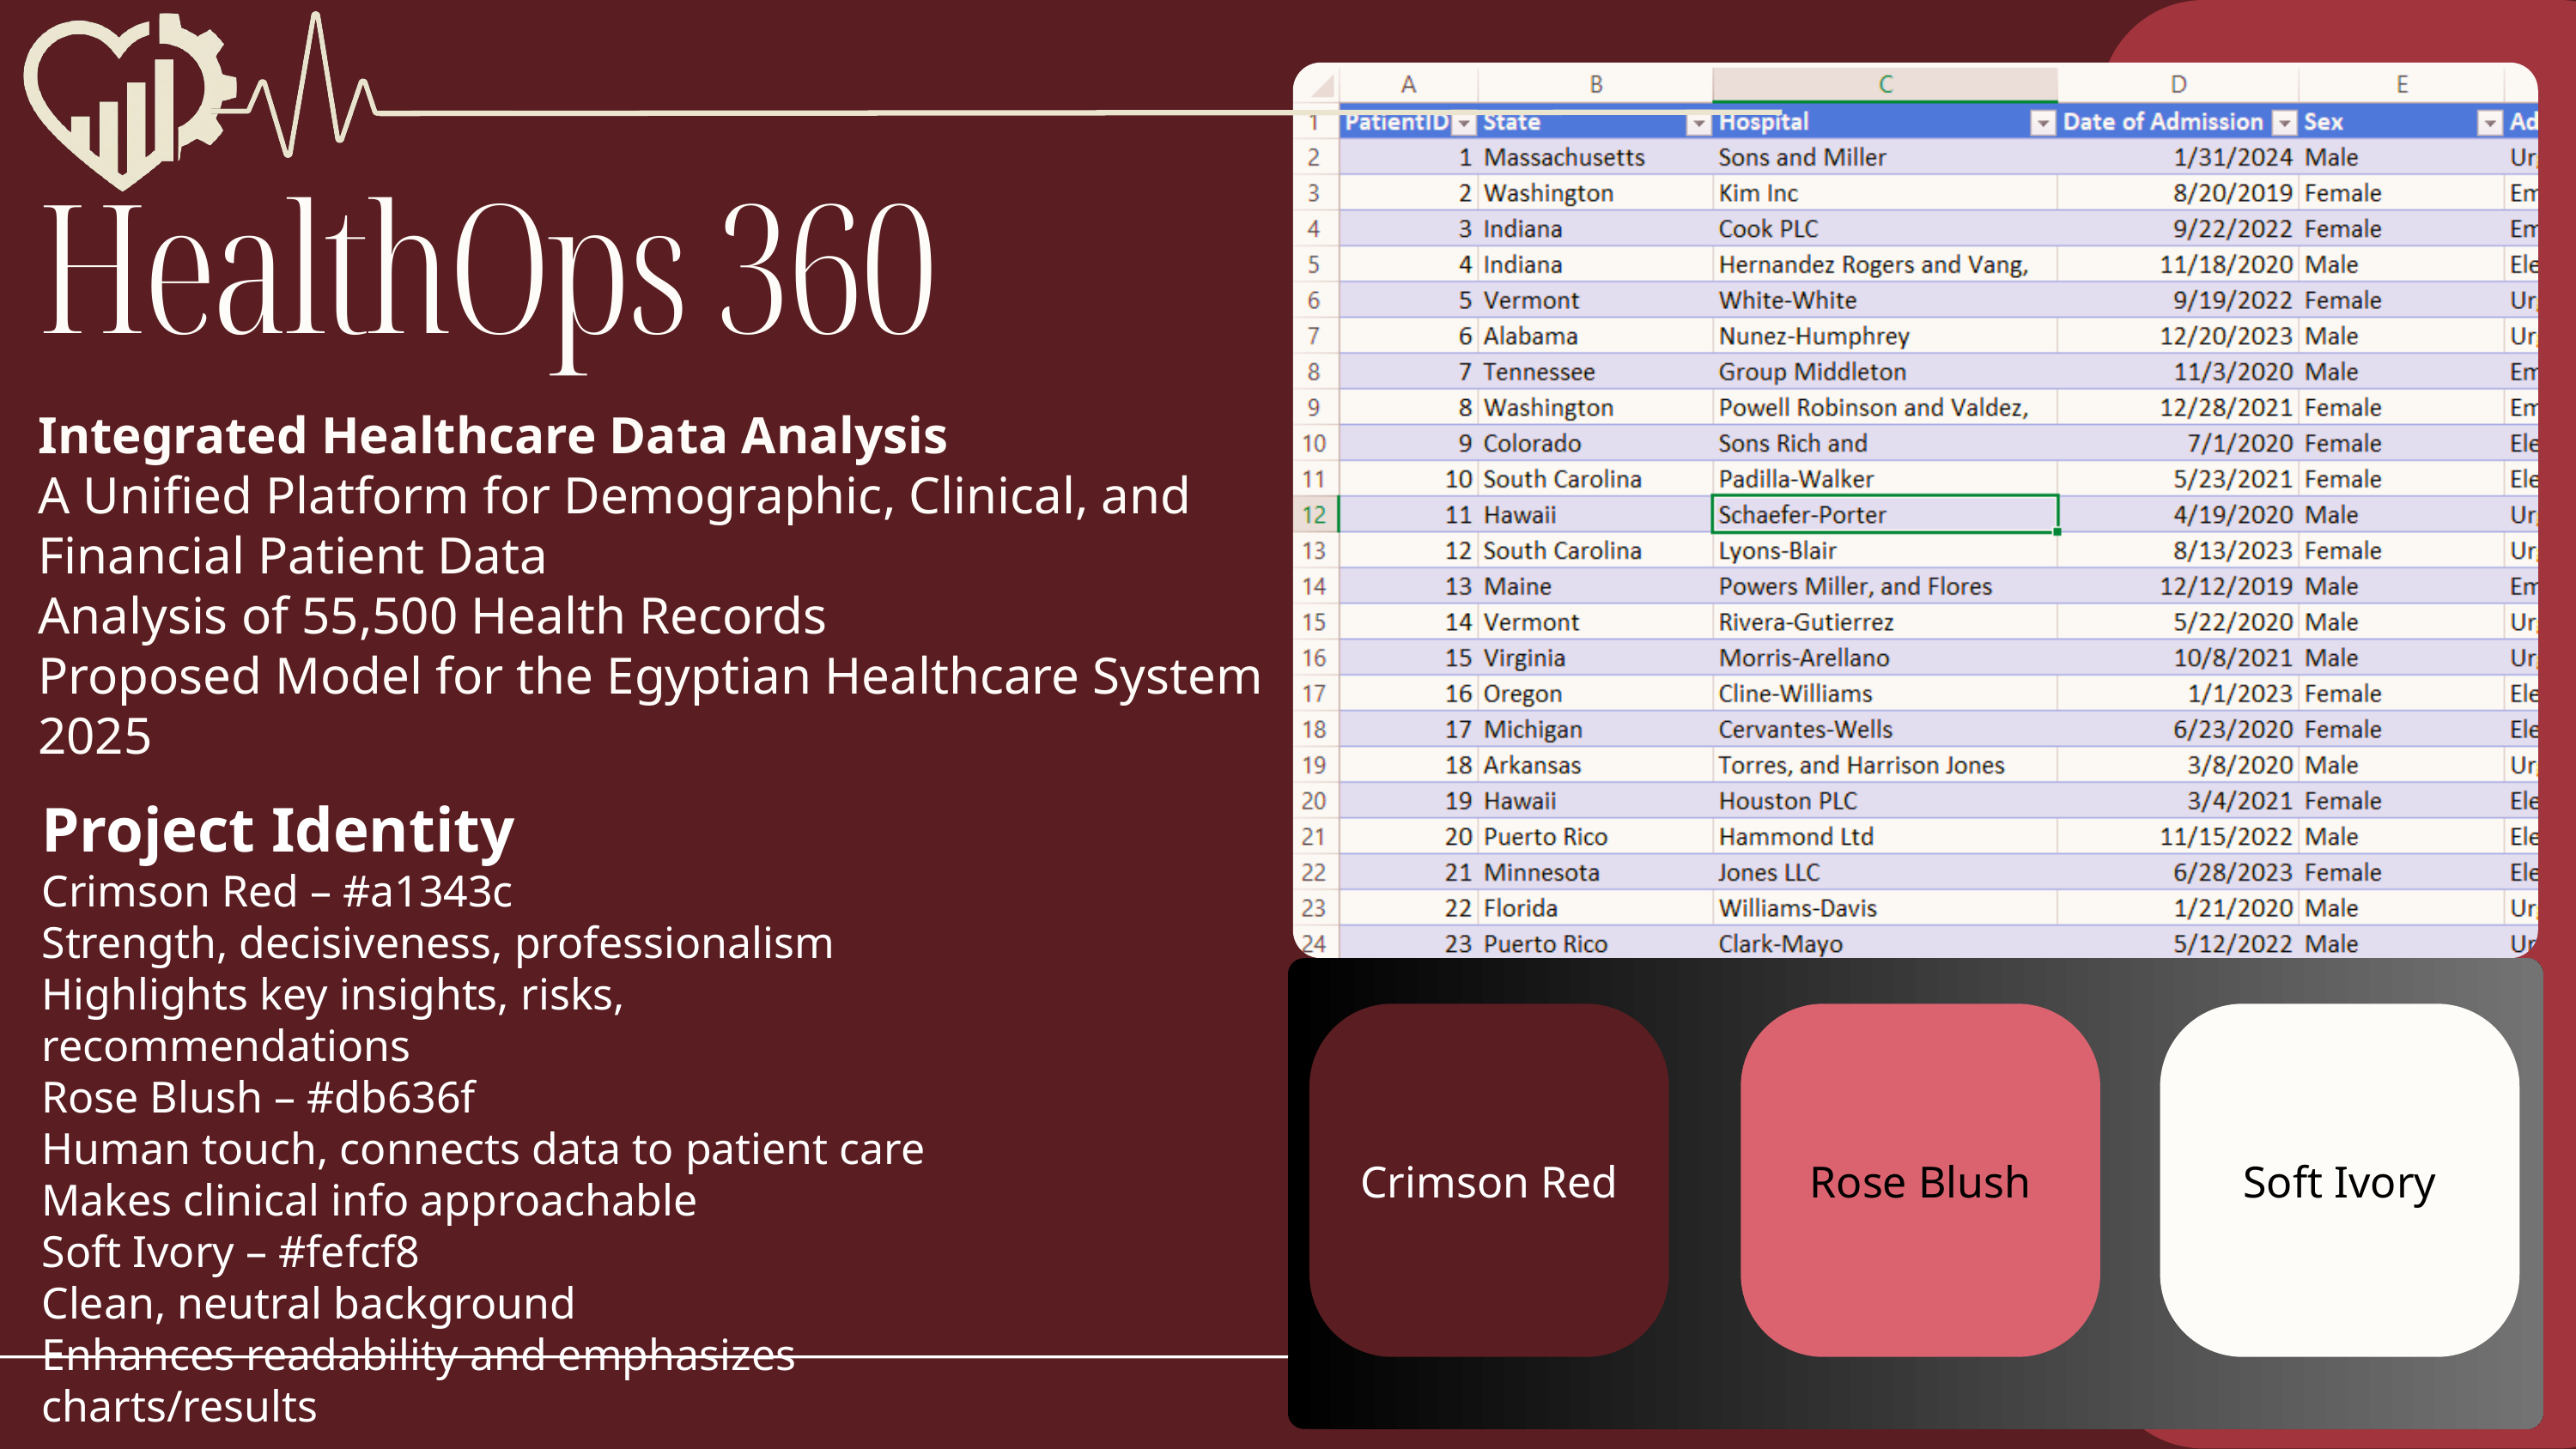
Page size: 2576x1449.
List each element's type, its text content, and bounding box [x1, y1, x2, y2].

text_box Project Identity Crimson Red – #a1343c Strength, decisiveness, professionalism Highlights key insights, risks, recommendations Rose Blush – #db636f Human touch, connects data to patient care Makes clinical info approachable Soft Ivory – #fefcf8 Clean, neutral background Enhances readability and emphasizes charts/results [41, 1357, 1000, 1431]
text_box [249, 11, 513, 158]
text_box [38, 169, 1384, 758]
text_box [1292, 62, 2538, 956]
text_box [1287, 957, 2543, 1429]
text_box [2099, 0, 2576, 1449]
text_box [1309, 1003, 1669, 1357]
text_box Project Identity Crimson Red – #a1343c Strength, decisiveness, professionalism Highlights key insights, risks, recommendations Rose Blush – #db636f Human touch, connects data to patient care Makes clinical info approachable Soft Ivory – #fefcf8 Clean, neutral background Enhances readability and emphasizes charts/results [41, 791, 1000, 1356]
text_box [1741, 1003, 2101, 1357]
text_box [2160, 1003, 2520, 1357]
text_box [10, 10, 247, 227]
